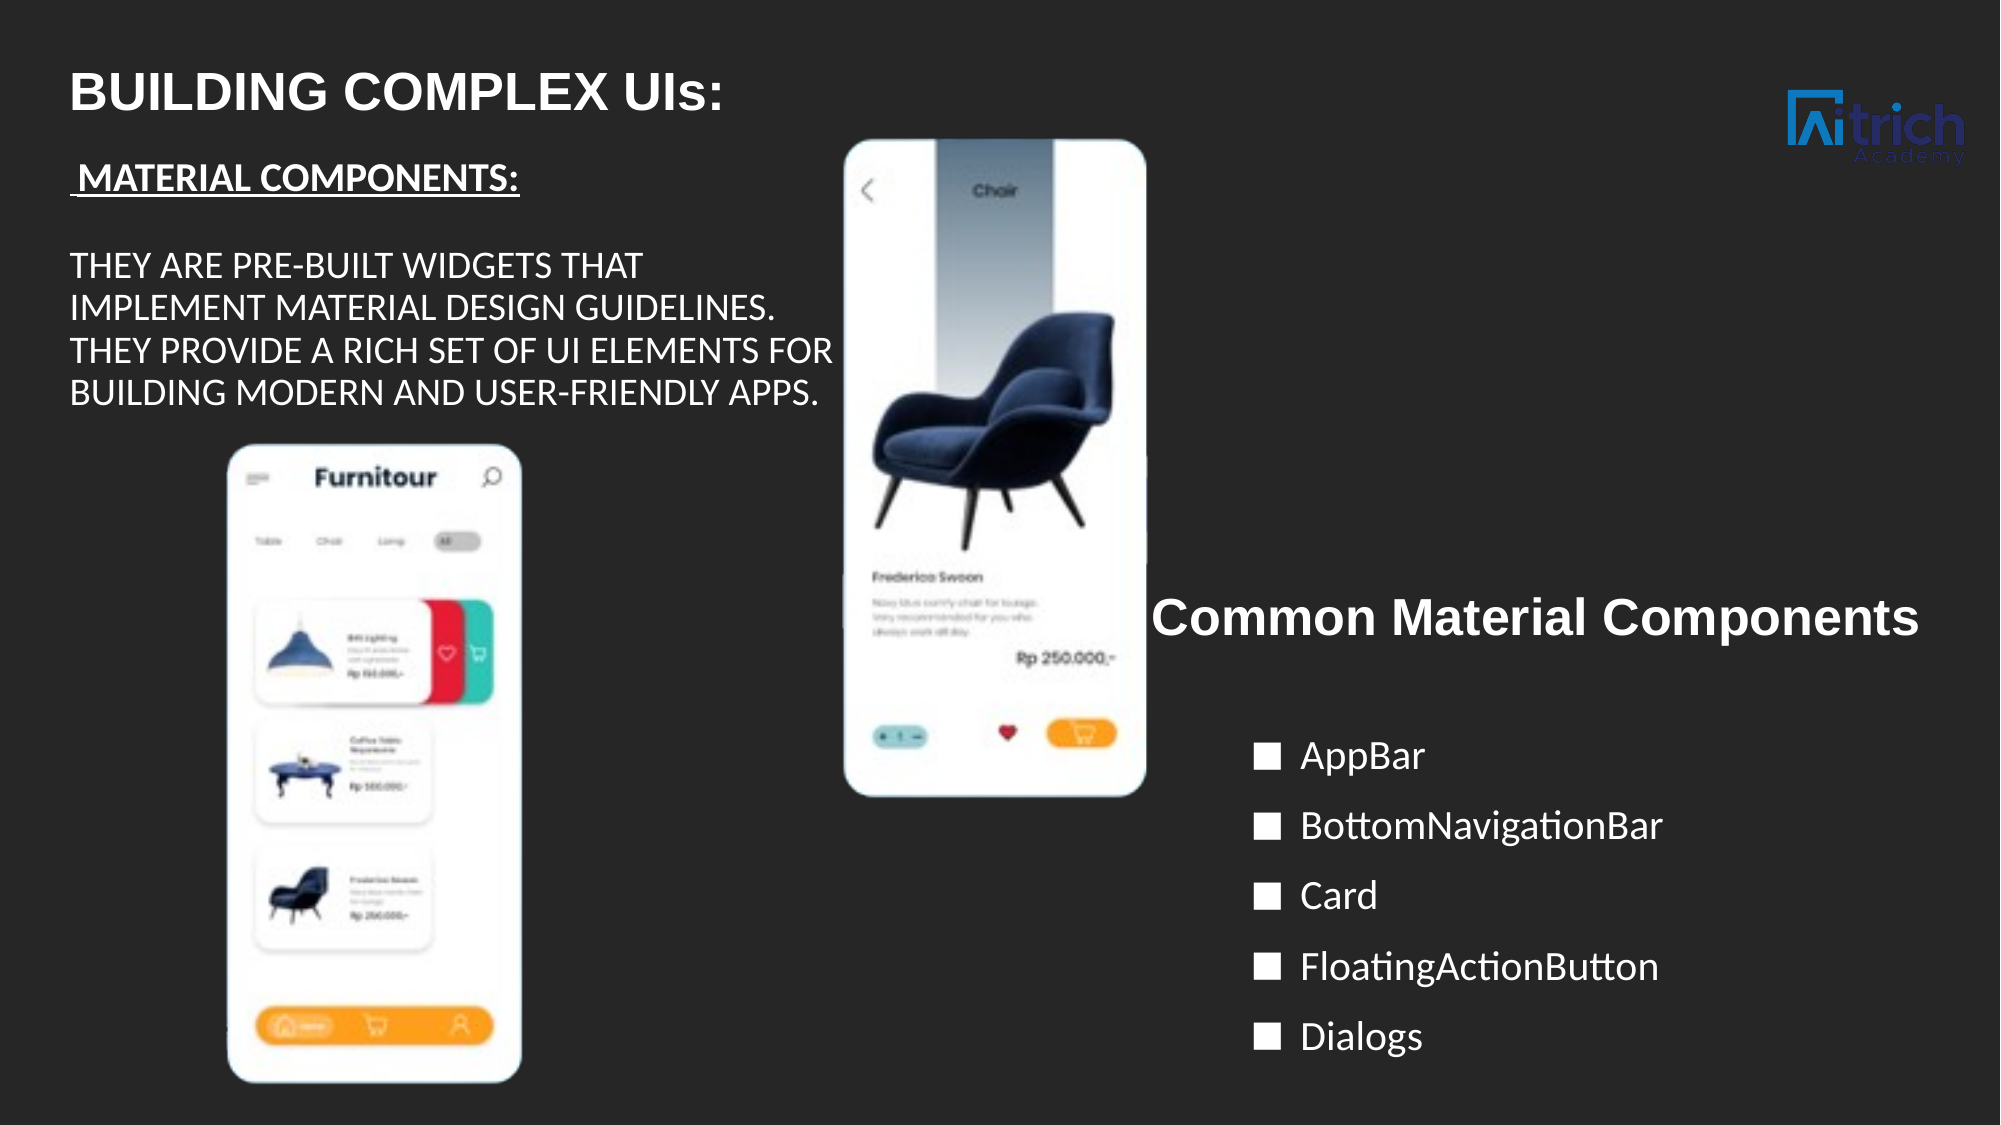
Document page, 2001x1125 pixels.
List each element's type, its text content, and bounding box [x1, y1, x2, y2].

title BUILDING COMPLEX UIs: MATERIAL COMPONENTS: THEY ARE PRE-BUILT WIDGETS THAT IMPLEMENT MATERIAL DESIGN GUIDELINES. THEY PROVIDE A RICH SET OF UI ELEMENTS FOR BUILDING MODERN AND USER-FRIENDLY APPS. [54, 47, 851, 454]
list AppBar BottomNavigationBar Card FloatingActionButton Dialogs [1235, 713, 1959, 1107]
text_box Common Material Components [1179, 575, 1959, 713]
picture [1752, 0, 2000, 186]
picture [825, 116, 1174, 833]
picture [205, 429, 540, 1096]
